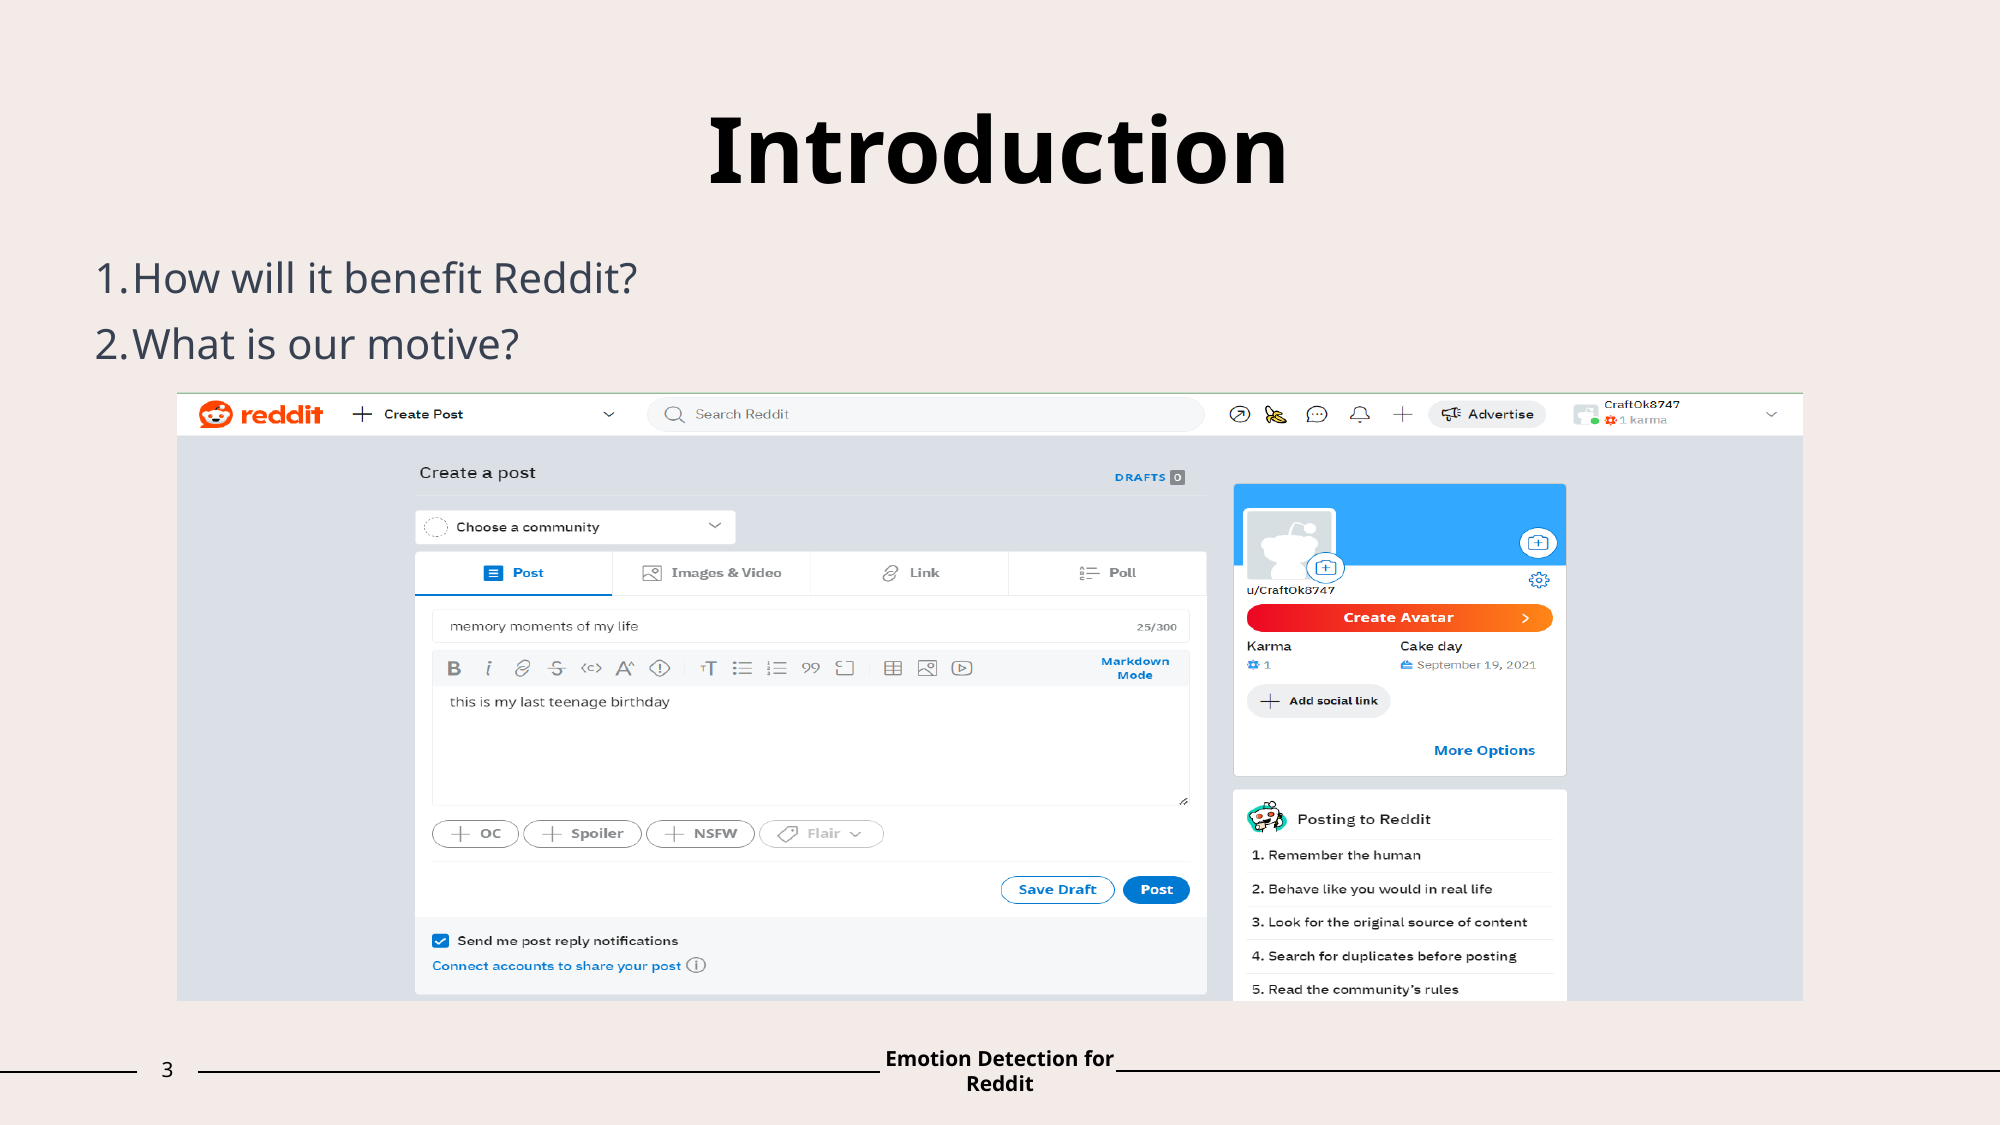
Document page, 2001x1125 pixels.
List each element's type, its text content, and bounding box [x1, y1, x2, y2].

list How will it benefit Reddit? What is our motive? [79, 250, 1854, 374]
picture [177, 392, 1803, 1001]
slide_number 3 [137, 1050, 198, 1091]
footer Emotion Detection for Reddit [879, 1050, 1120, 1091]
title Introduction [187, 83, 1813, 250]
